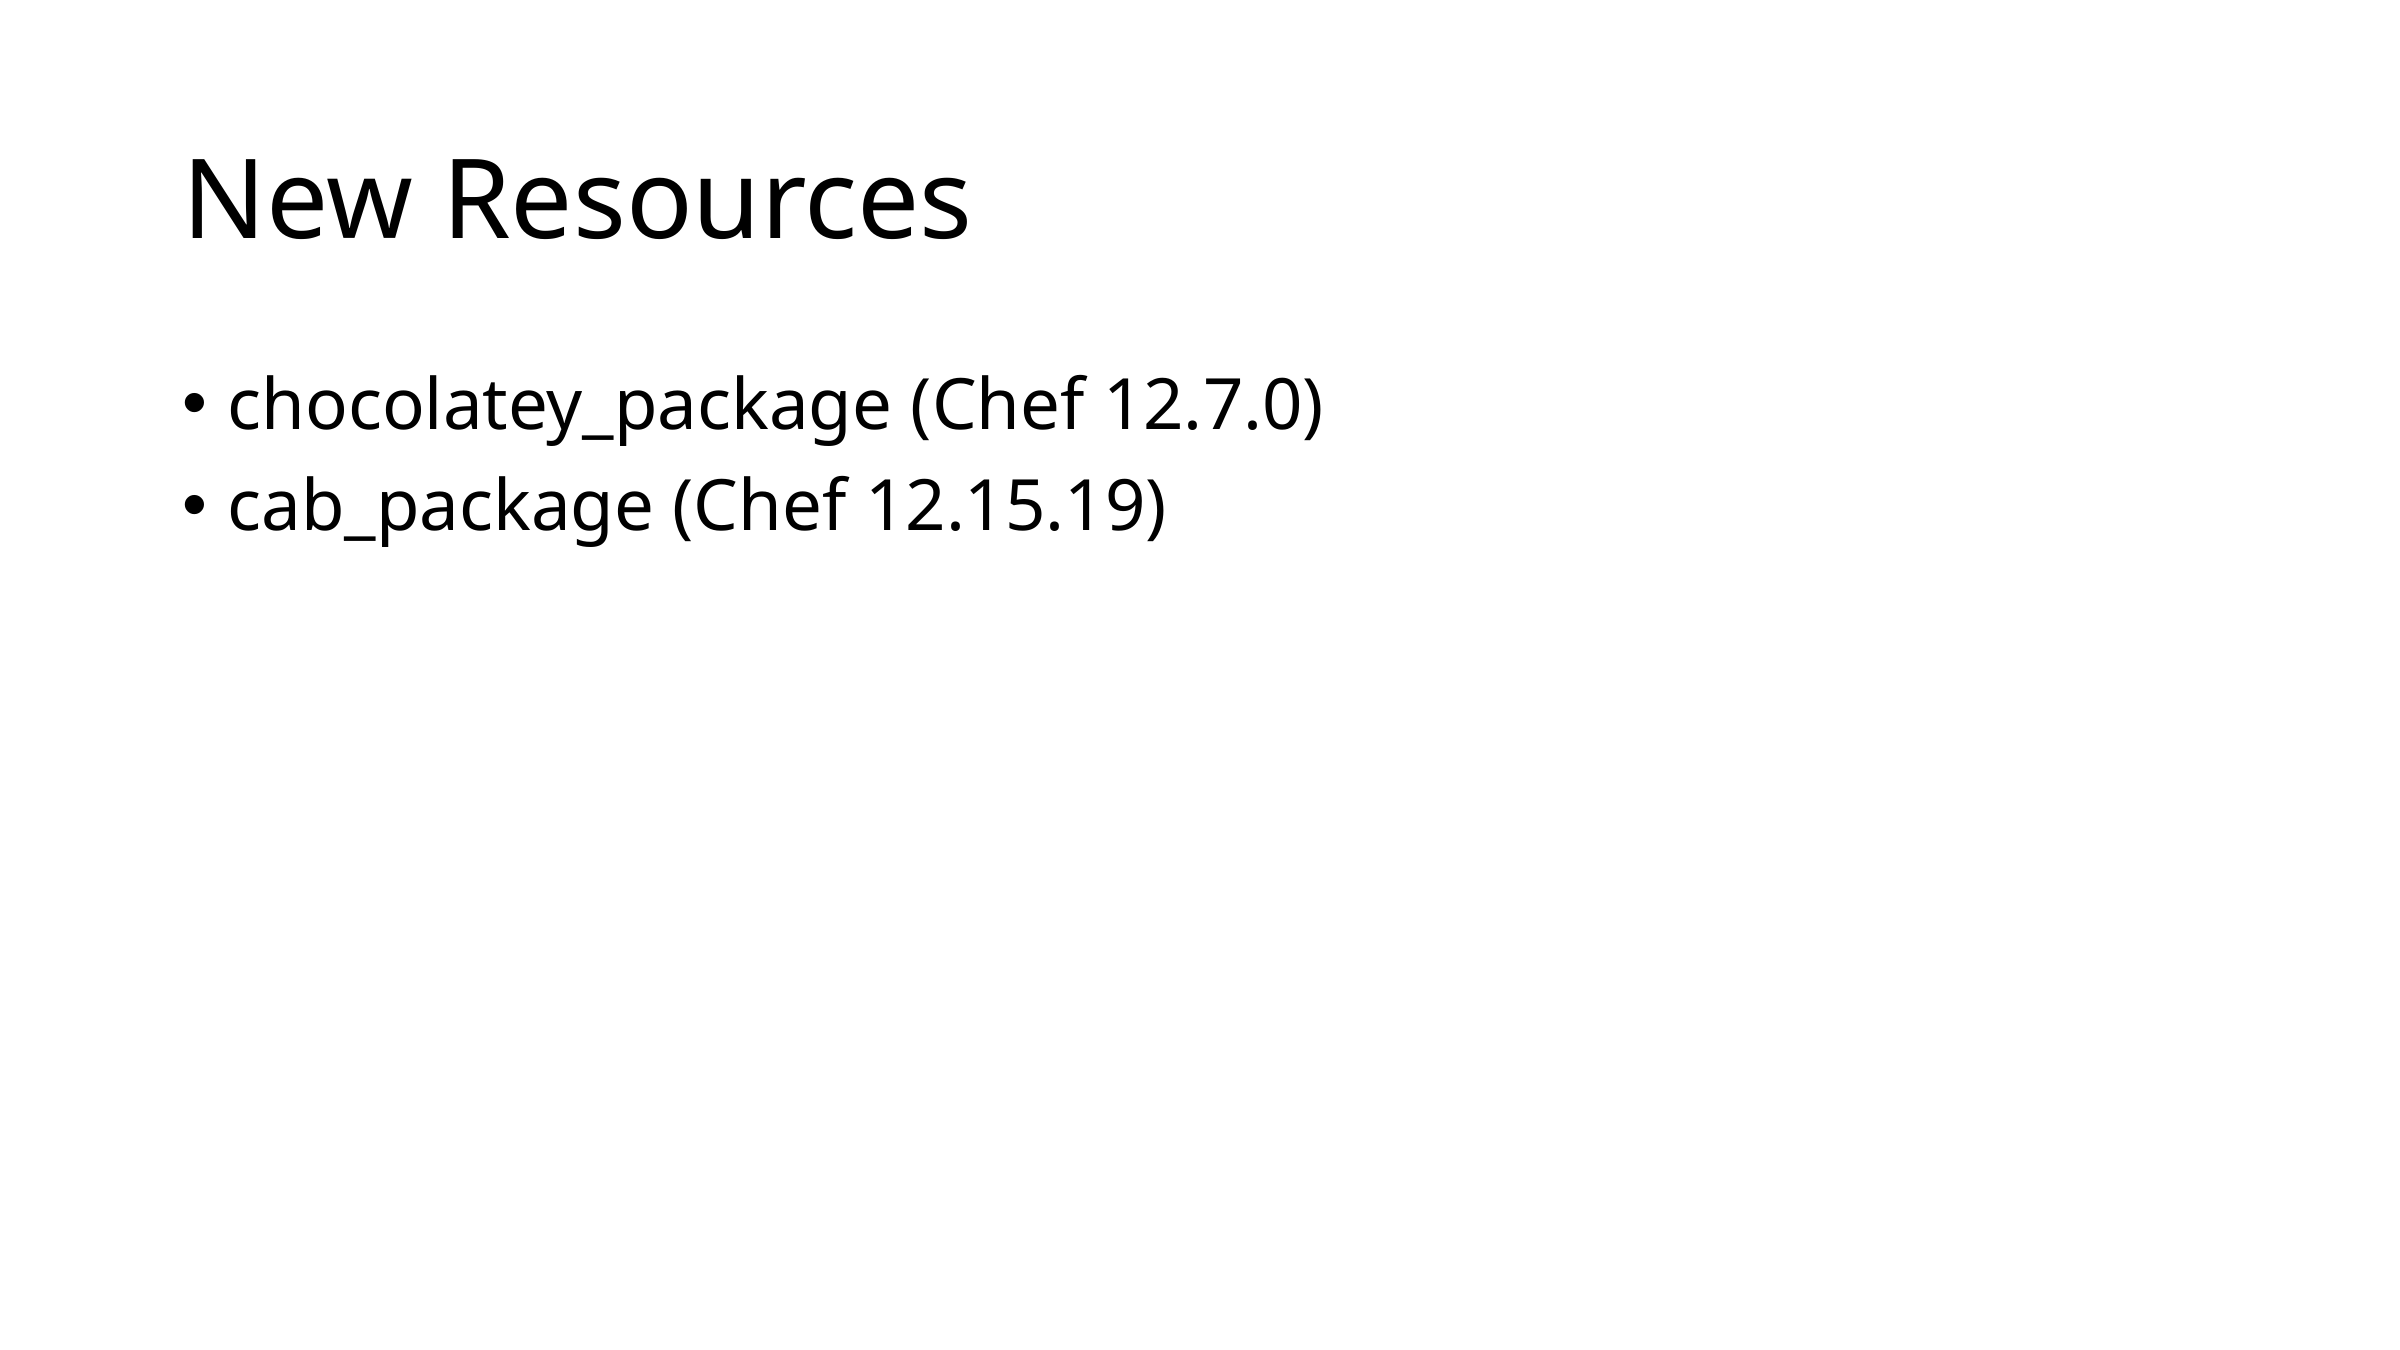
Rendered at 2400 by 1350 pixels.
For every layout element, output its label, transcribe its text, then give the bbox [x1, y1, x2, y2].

title New Resources [165, 71, 2235, 333]
list chocolatey_package (Chef 12.7.0) cab_package (Chef 12.15.19) [165, 359, 2235, 1216]
